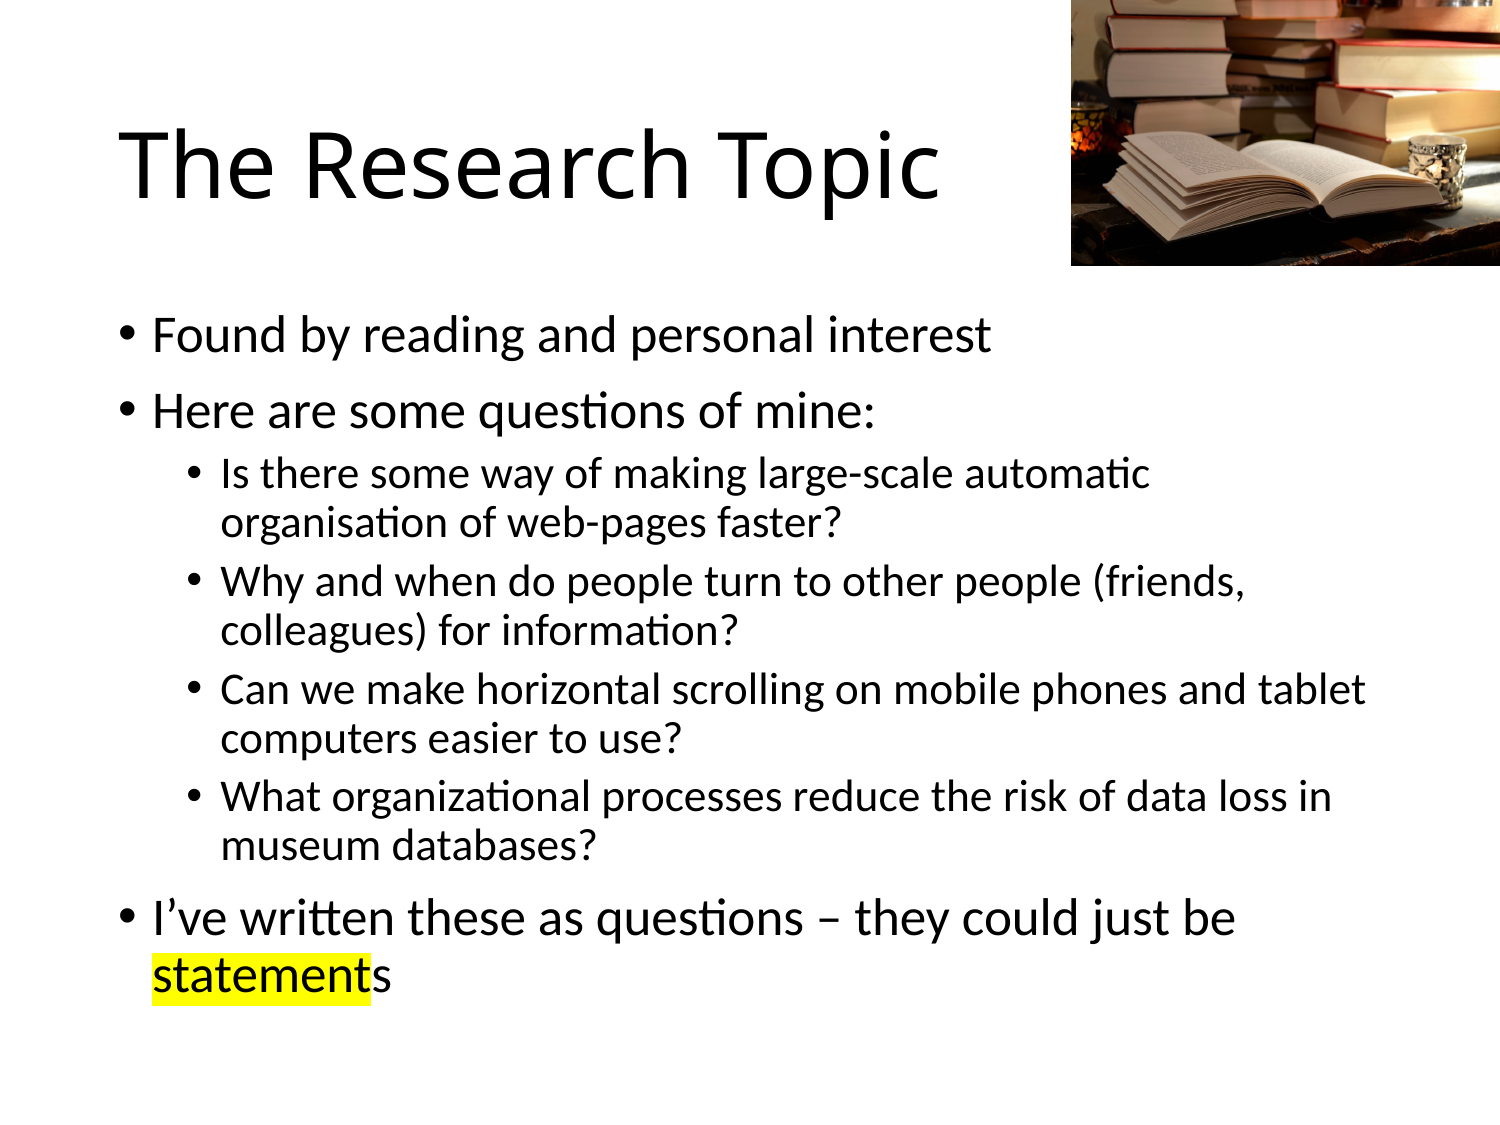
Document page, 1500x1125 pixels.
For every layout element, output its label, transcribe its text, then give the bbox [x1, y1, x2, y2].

list Found by reading and personal interest Here are some questions of mine: Is there some way of making large-scale automatic organisation of web-pages faster? Why and when do people turn to other people (friends, colleagues) for information? Can we make horizontal scrolling on mobile phones and tablet computers easier to use? What organizational processes reduce the risk of data loss in museum databases? I’ve written these as questions – they could just be statements [103, 299, 1397, 1014]
title The Research Topic [103, 59, 1397, 278]
picture [1071, 0, 1500, 266]
